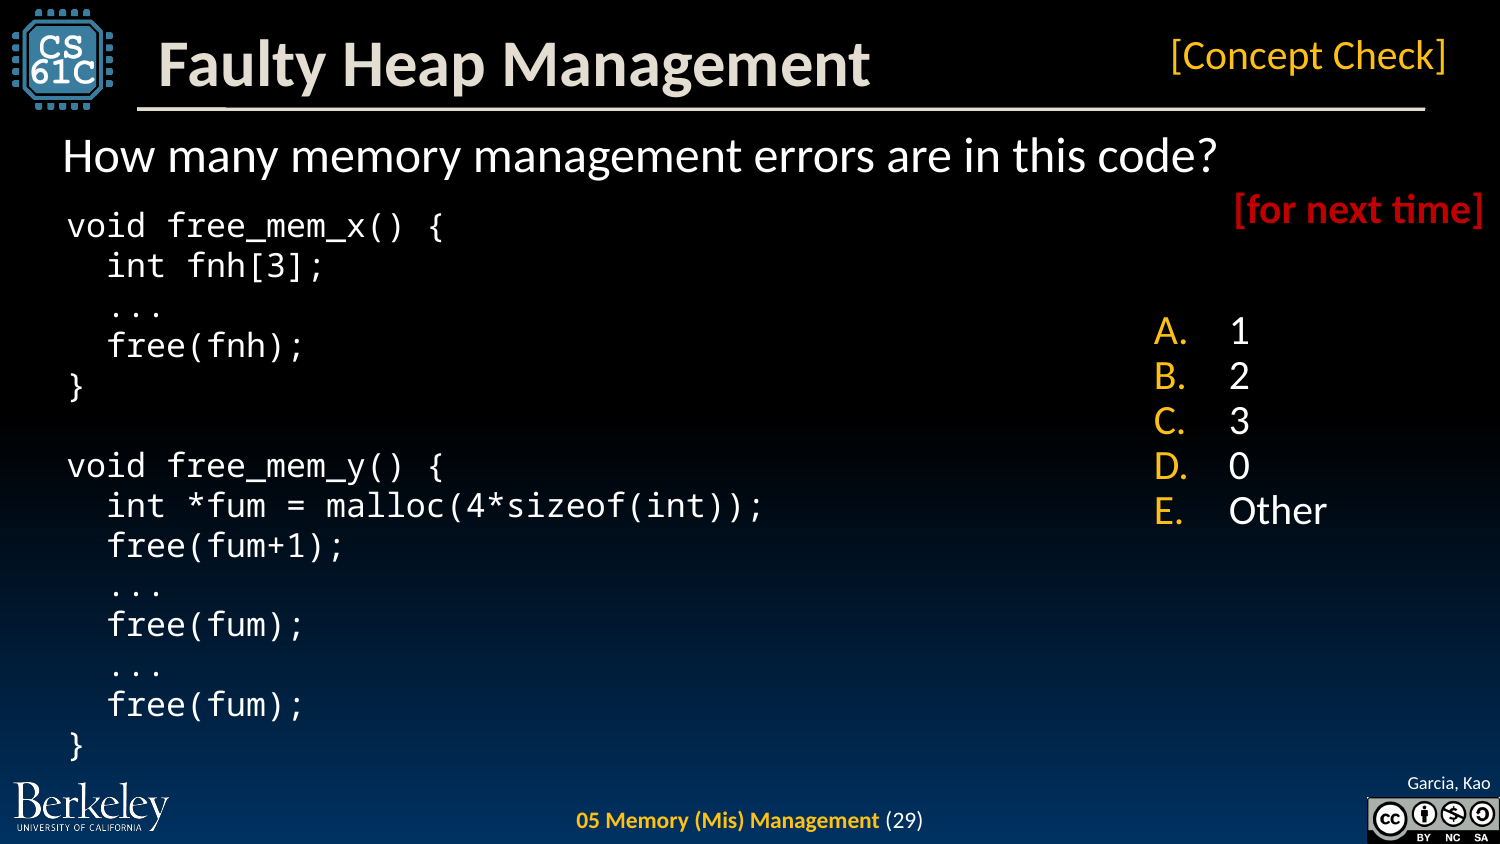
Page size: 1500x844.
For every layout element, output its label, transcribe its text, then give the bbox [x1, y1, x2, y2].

picture [12, 9, 113, 110]
text_box [Concept Check] [1152, 25, 1463, 86]
list How many memory management errors are in this code? [31, 111, 1430, 772]
text_box [for next time] [1215, 180, 1500, 241]
picture [1367, 797, 1500, 844]
text_box 1 2 3 0 Other [1137, 300, 1463, 541]
picture [13, 782, 169, 831]
title Faulty Heap Management [137, 9, 1430, 104]
